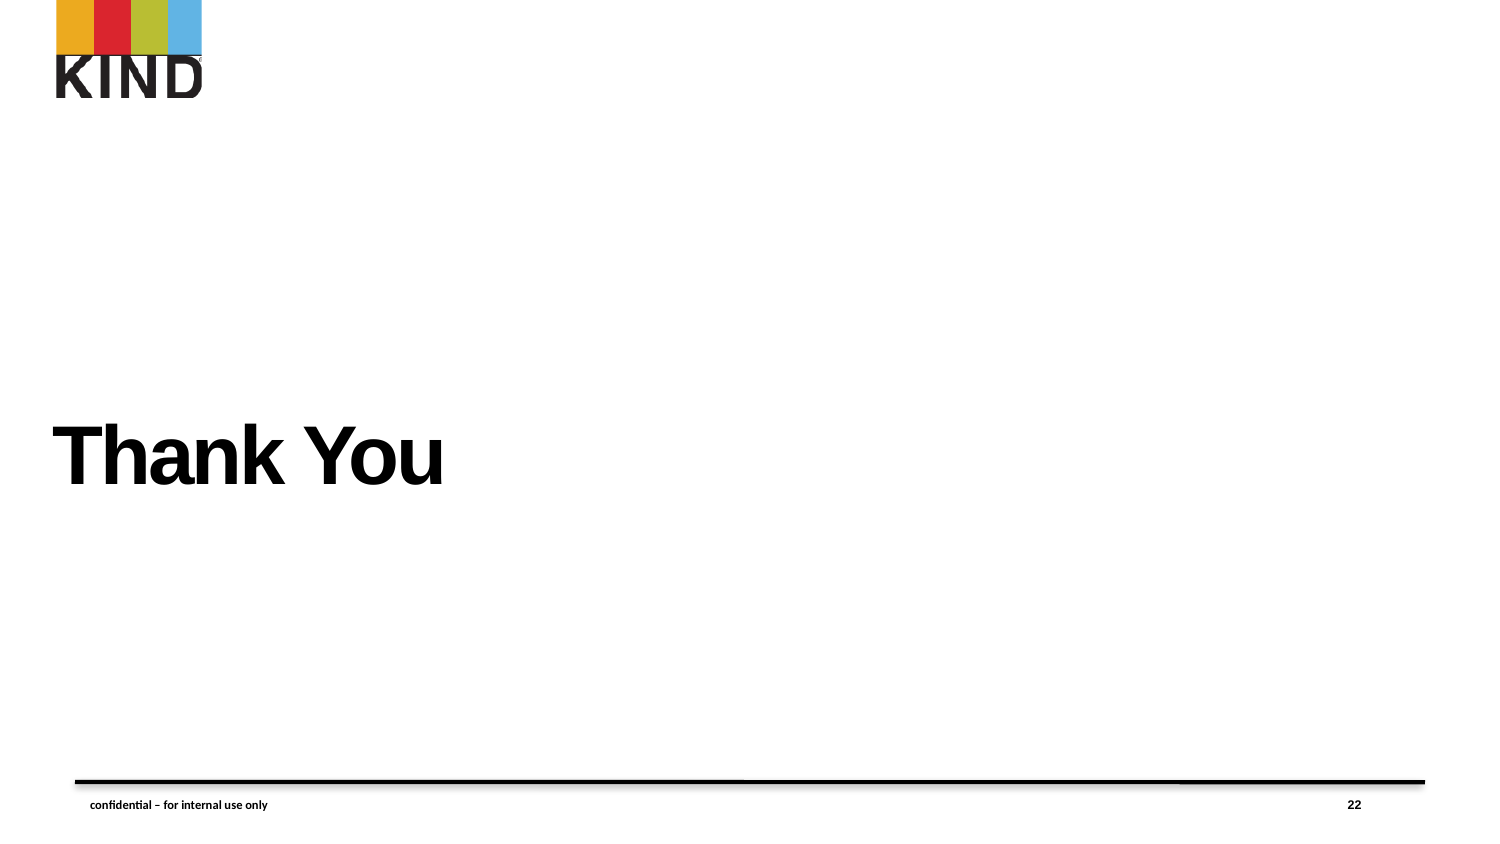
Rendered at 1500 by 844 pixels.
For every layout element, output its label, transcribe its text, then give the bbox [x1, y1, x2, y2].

slide_number 22 [1332, 782, 1425, 827]
title Thank You [52, 401, 1403, 757]
footer confidential – for internal use only [75, 782, 550, 827]
